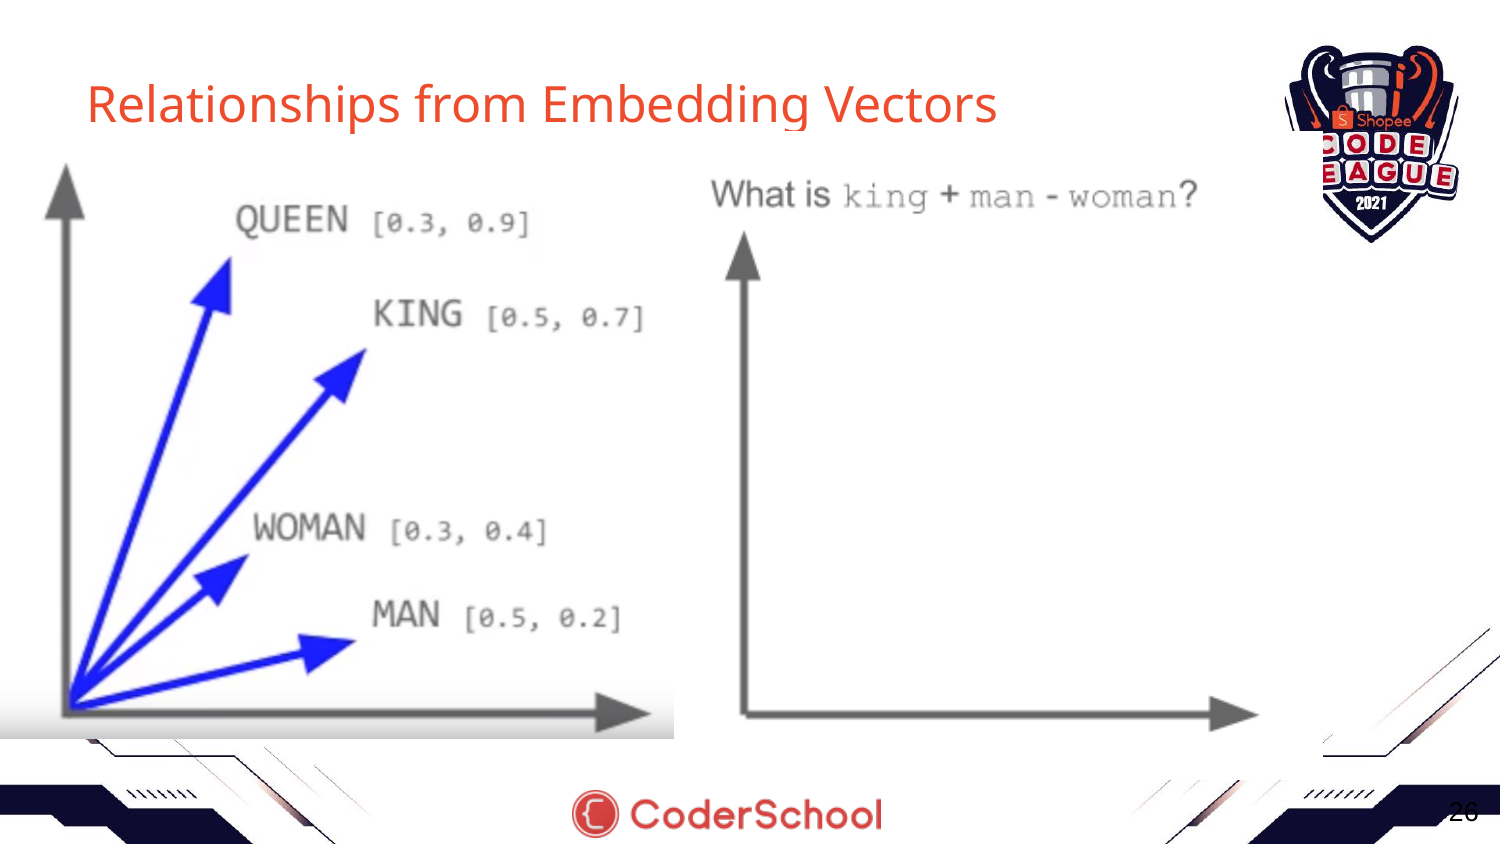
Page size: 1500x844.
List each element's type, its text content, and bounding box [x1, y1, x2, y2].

slide_number ‹#› [1403, 779, 1494, 844]
picture [0, 0, 1500, 844]
title Relationships from Embedding Vectors [71, 57, 1197, 147]
